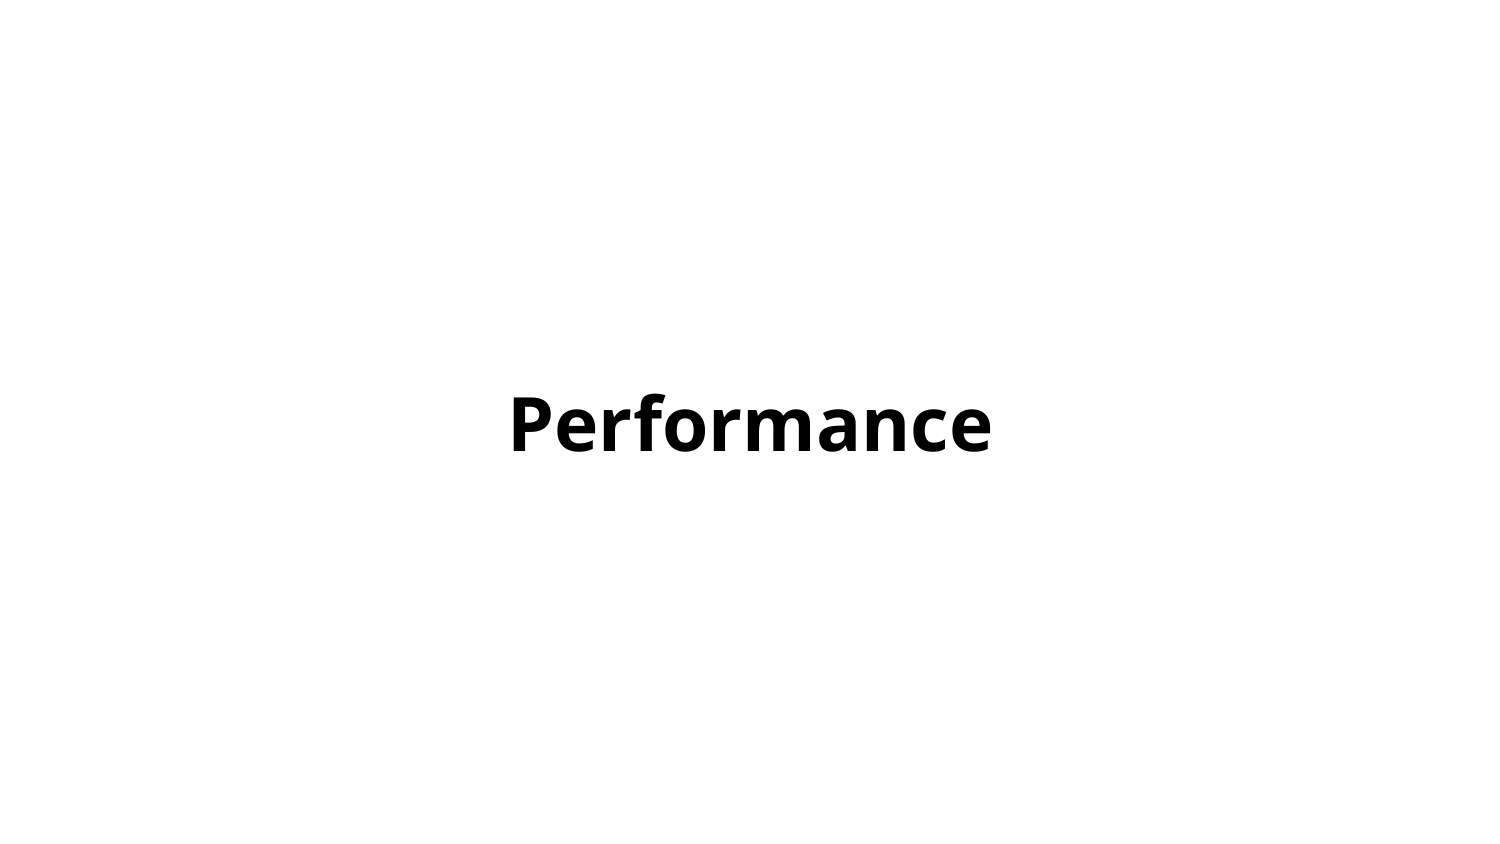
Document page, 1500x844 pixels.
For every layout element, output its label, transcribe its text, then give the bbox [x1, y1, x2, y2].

title Performance [75, 352, 1427, 491]
